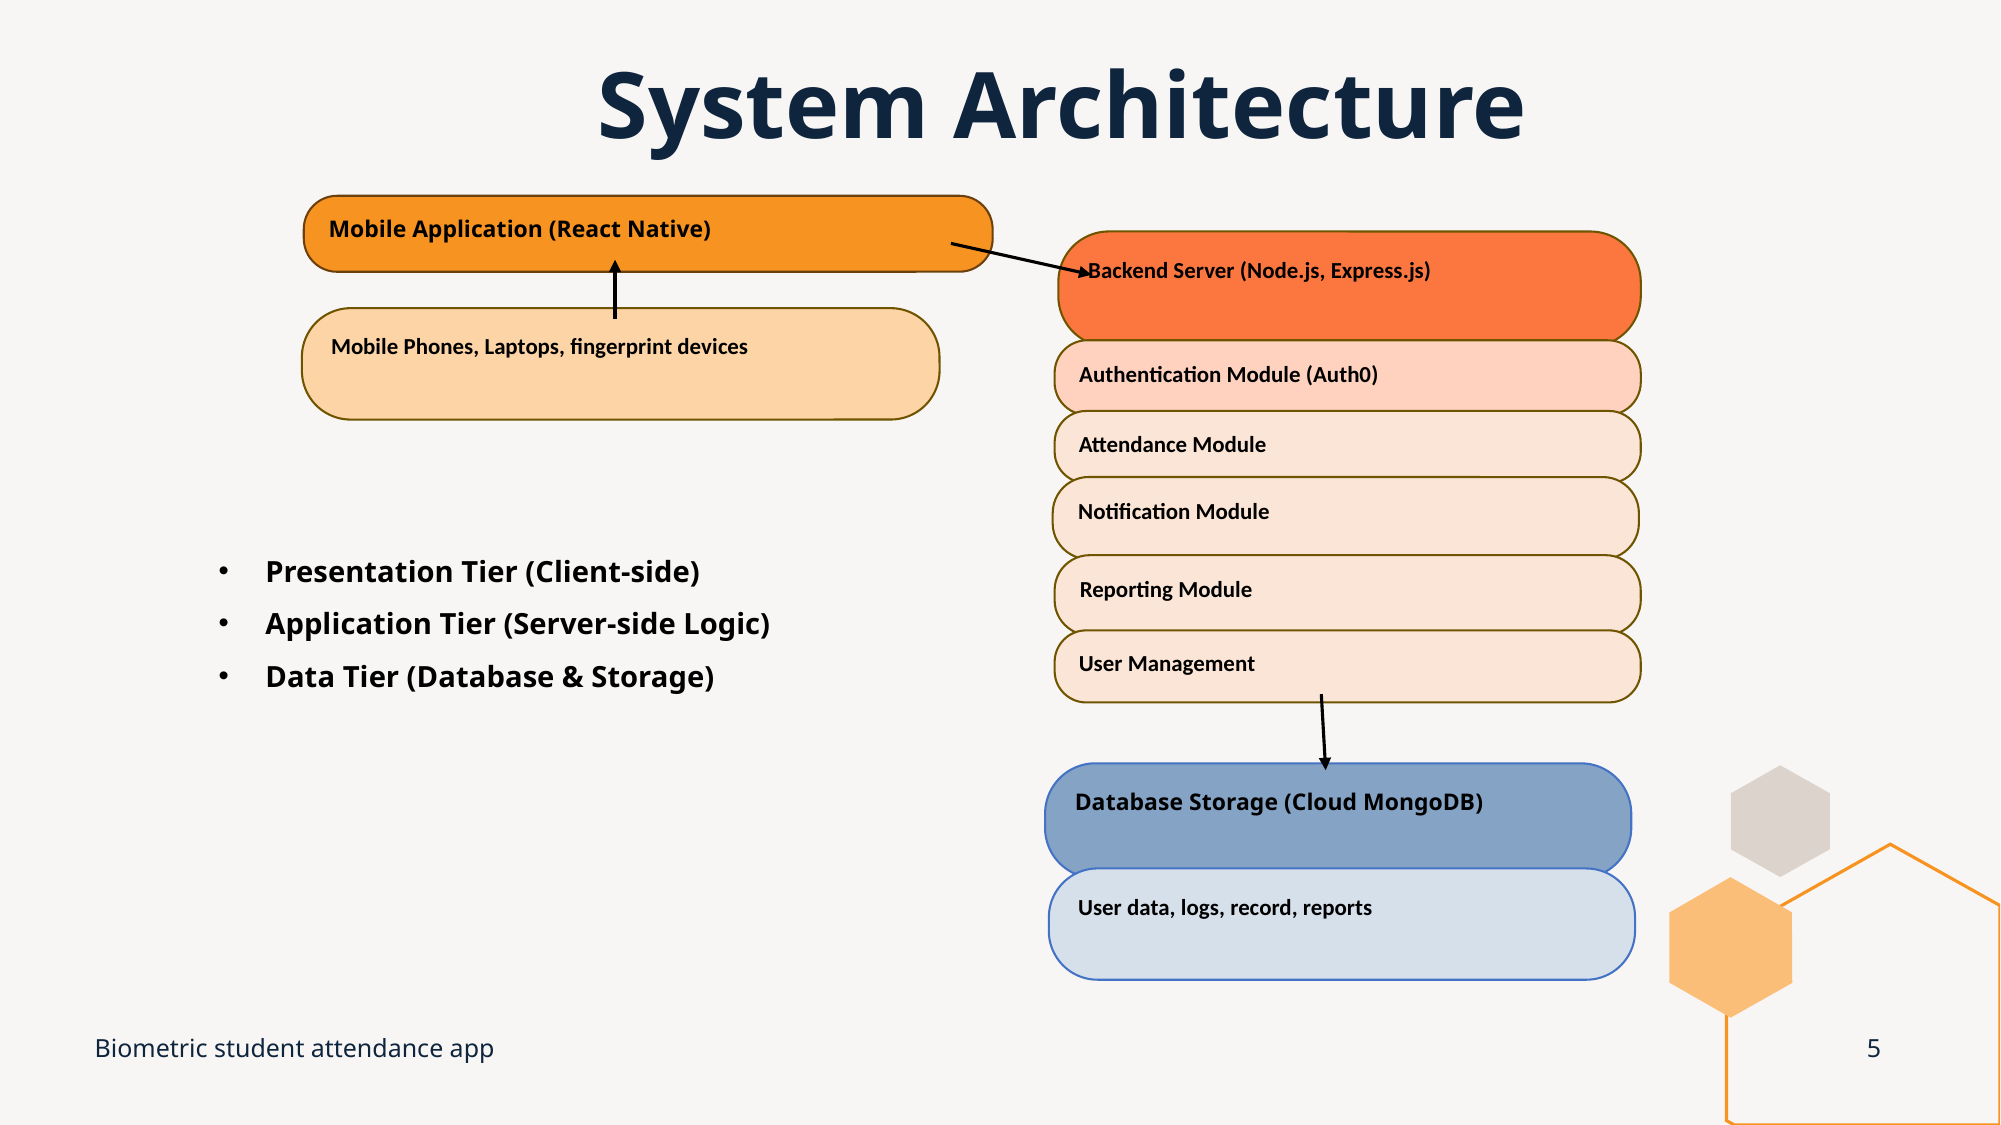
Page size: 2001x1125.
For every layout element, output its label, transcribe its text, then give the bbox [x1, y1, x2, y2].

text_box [301, 195, 1641, 980]
title System Architecture [582, 51, 1699, 285]
footer Biometric student attendance app [79, 1020, 755, 1080]
slide_number 5 [1836, 1020, 1912, 1080]
text_box Presentation Tier (Client-side) Application Tier (Server-side Logic) Data Tier (Database & Storage) [203, 528, 301, 701]
